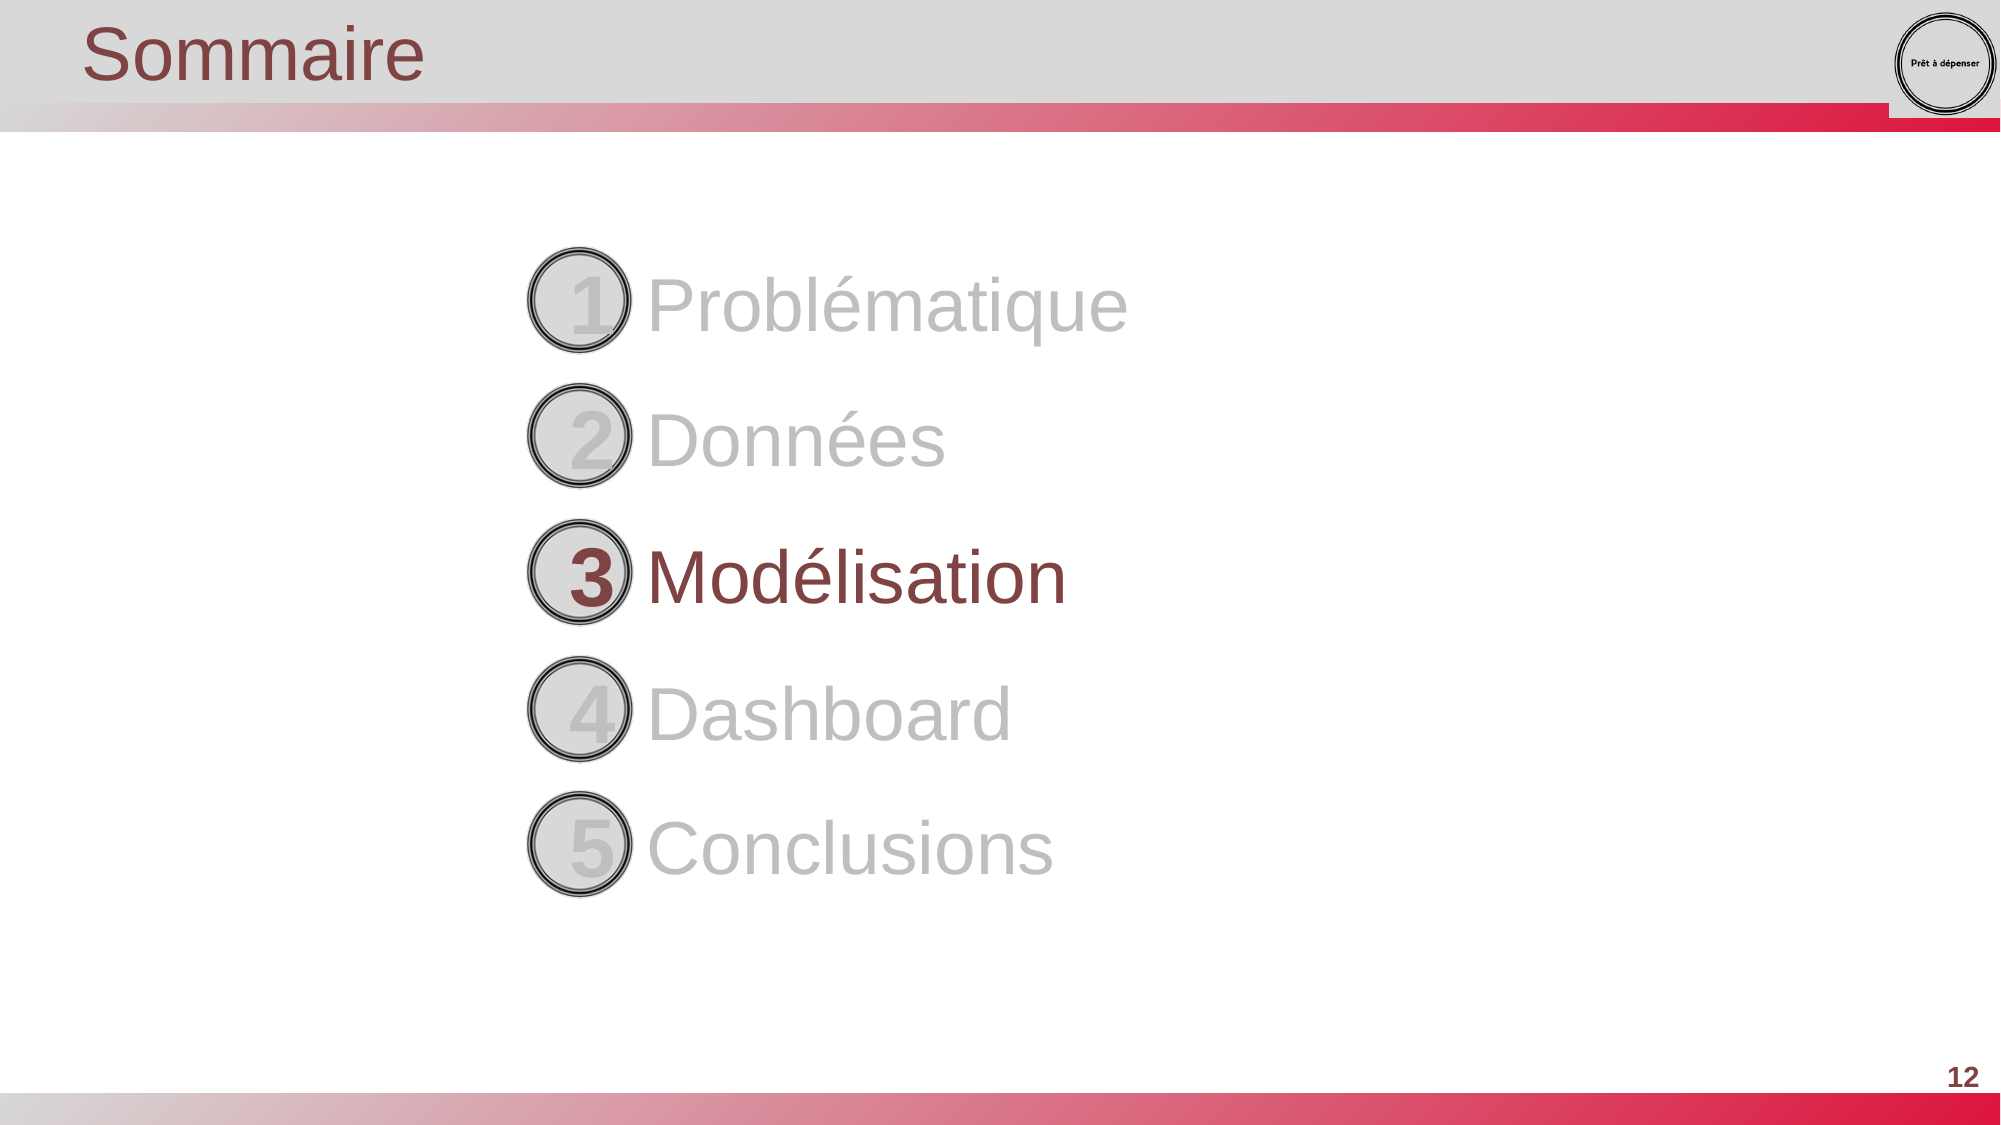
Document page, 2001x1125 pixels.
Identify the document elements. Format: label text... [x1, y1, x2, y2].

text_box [0, 0, 2000, 132]
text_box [522, 243, 1591, 360]
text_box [522, 378, 1591, 495]
picture [1889, 9, 2000, 118]
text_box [522, 787, 1591, 904]
slide_number 12 [1929, 1045, 1995, 1092]
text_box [522, 515, 1591, 632]
text_box [0, 1092, 2000, 1125]
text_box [522, 652, 1591, 769]
